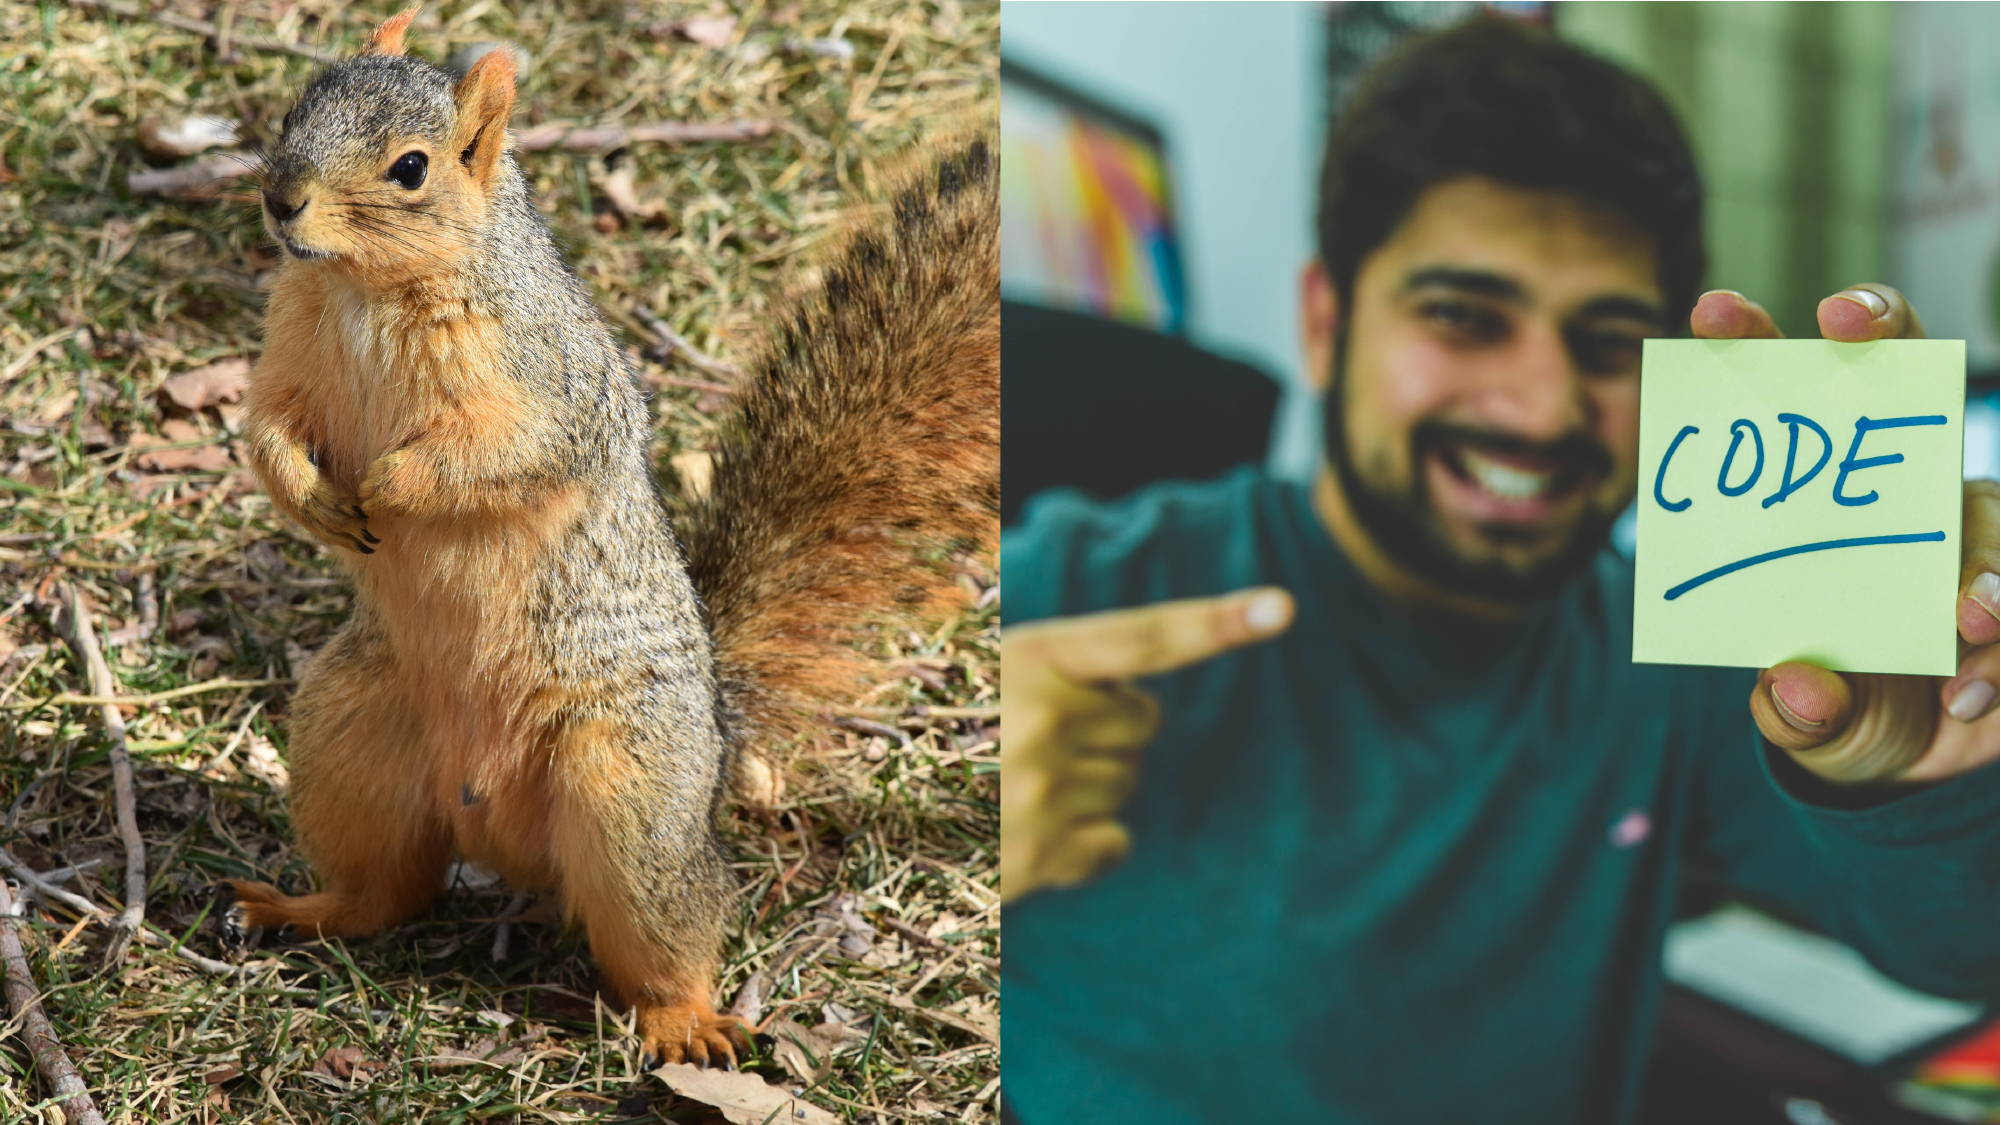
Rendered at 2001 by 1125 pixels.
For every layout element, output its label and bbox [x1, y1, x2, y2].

list [0, 0, 1001, 1125]
picture [1001, 1, 2000, 1125]
